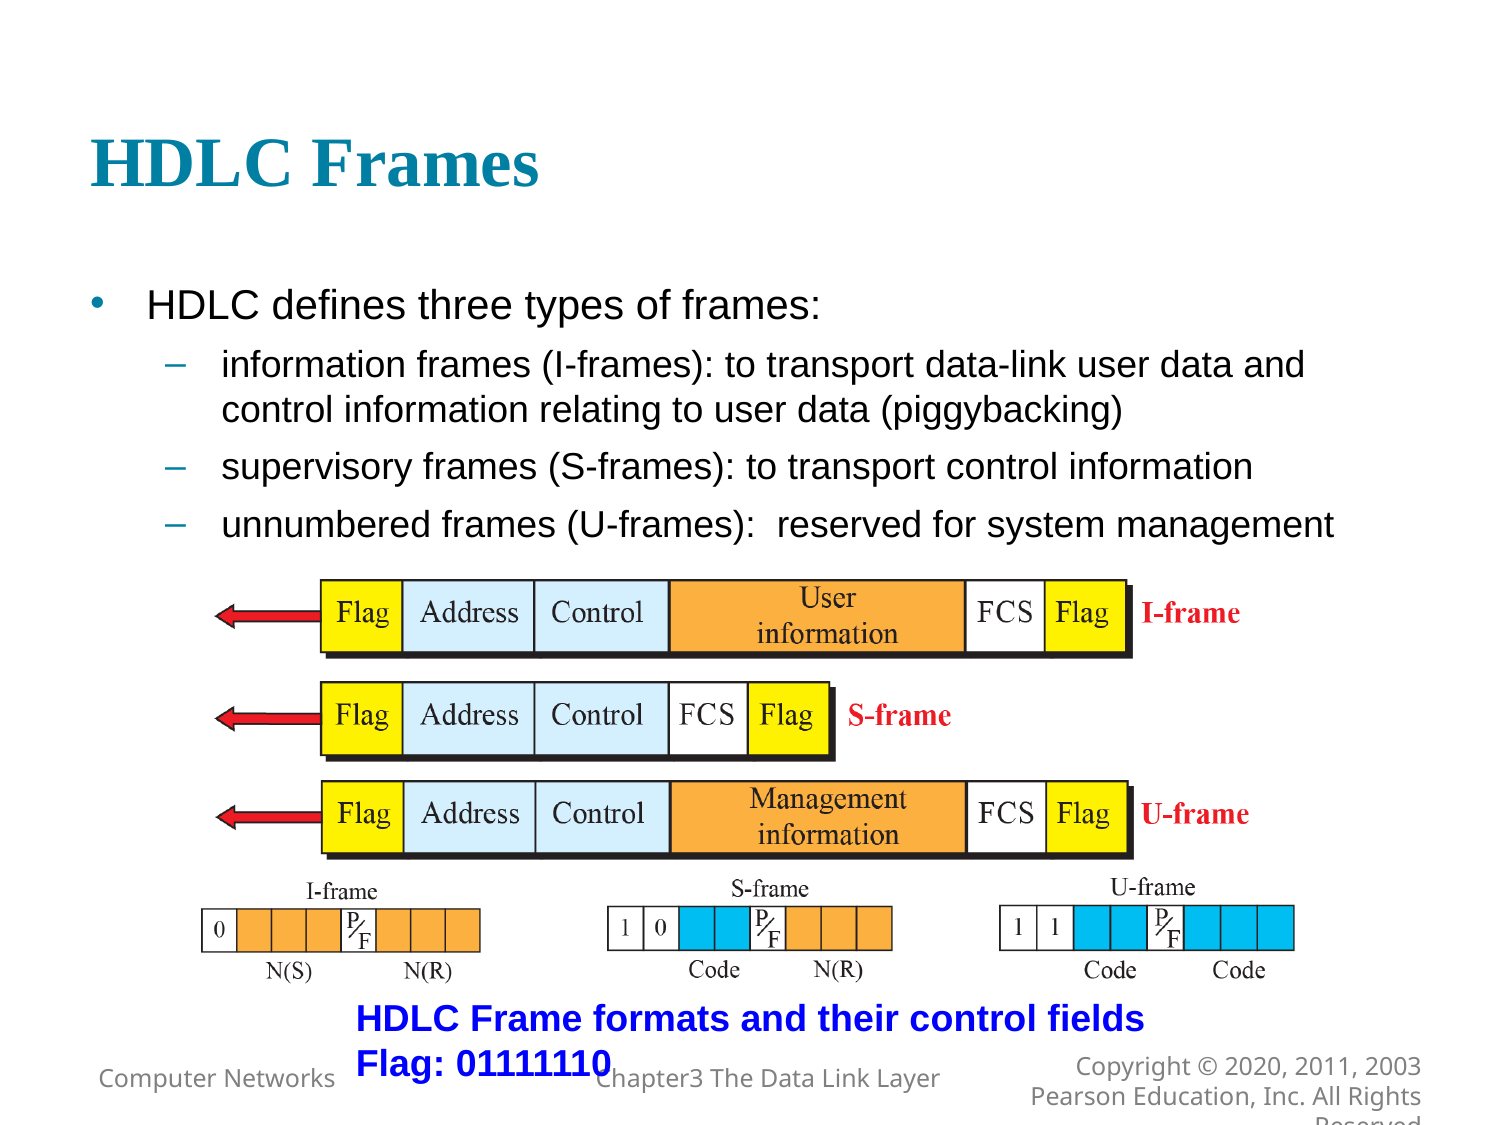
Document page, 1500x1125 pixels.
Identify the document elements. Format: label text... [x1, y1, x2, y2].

picture [201, 879, 482, 986]
picture [607, 876, 893, 985]
text_box HDLC Frame formats and their control fields Flag: 01111110 [341, 986, 1352, 1092]
picture [214, 681, 951, 762]
list HDLC defines three types of frames: information frames (I-frames): to transport data-link user data and control information relating to user data (piggybacking) supervisory frames (S-frames): to transport control information unnumbered frames (U-frames): reserved for system management [75, 262, 1425, 1005]
picture [999, 873, 1295, 986]
picture [214, 579, 1241, 660]
picture [215, 780, 1249, 861]
title HDLC Frames [75, 35, 1425, 216]
